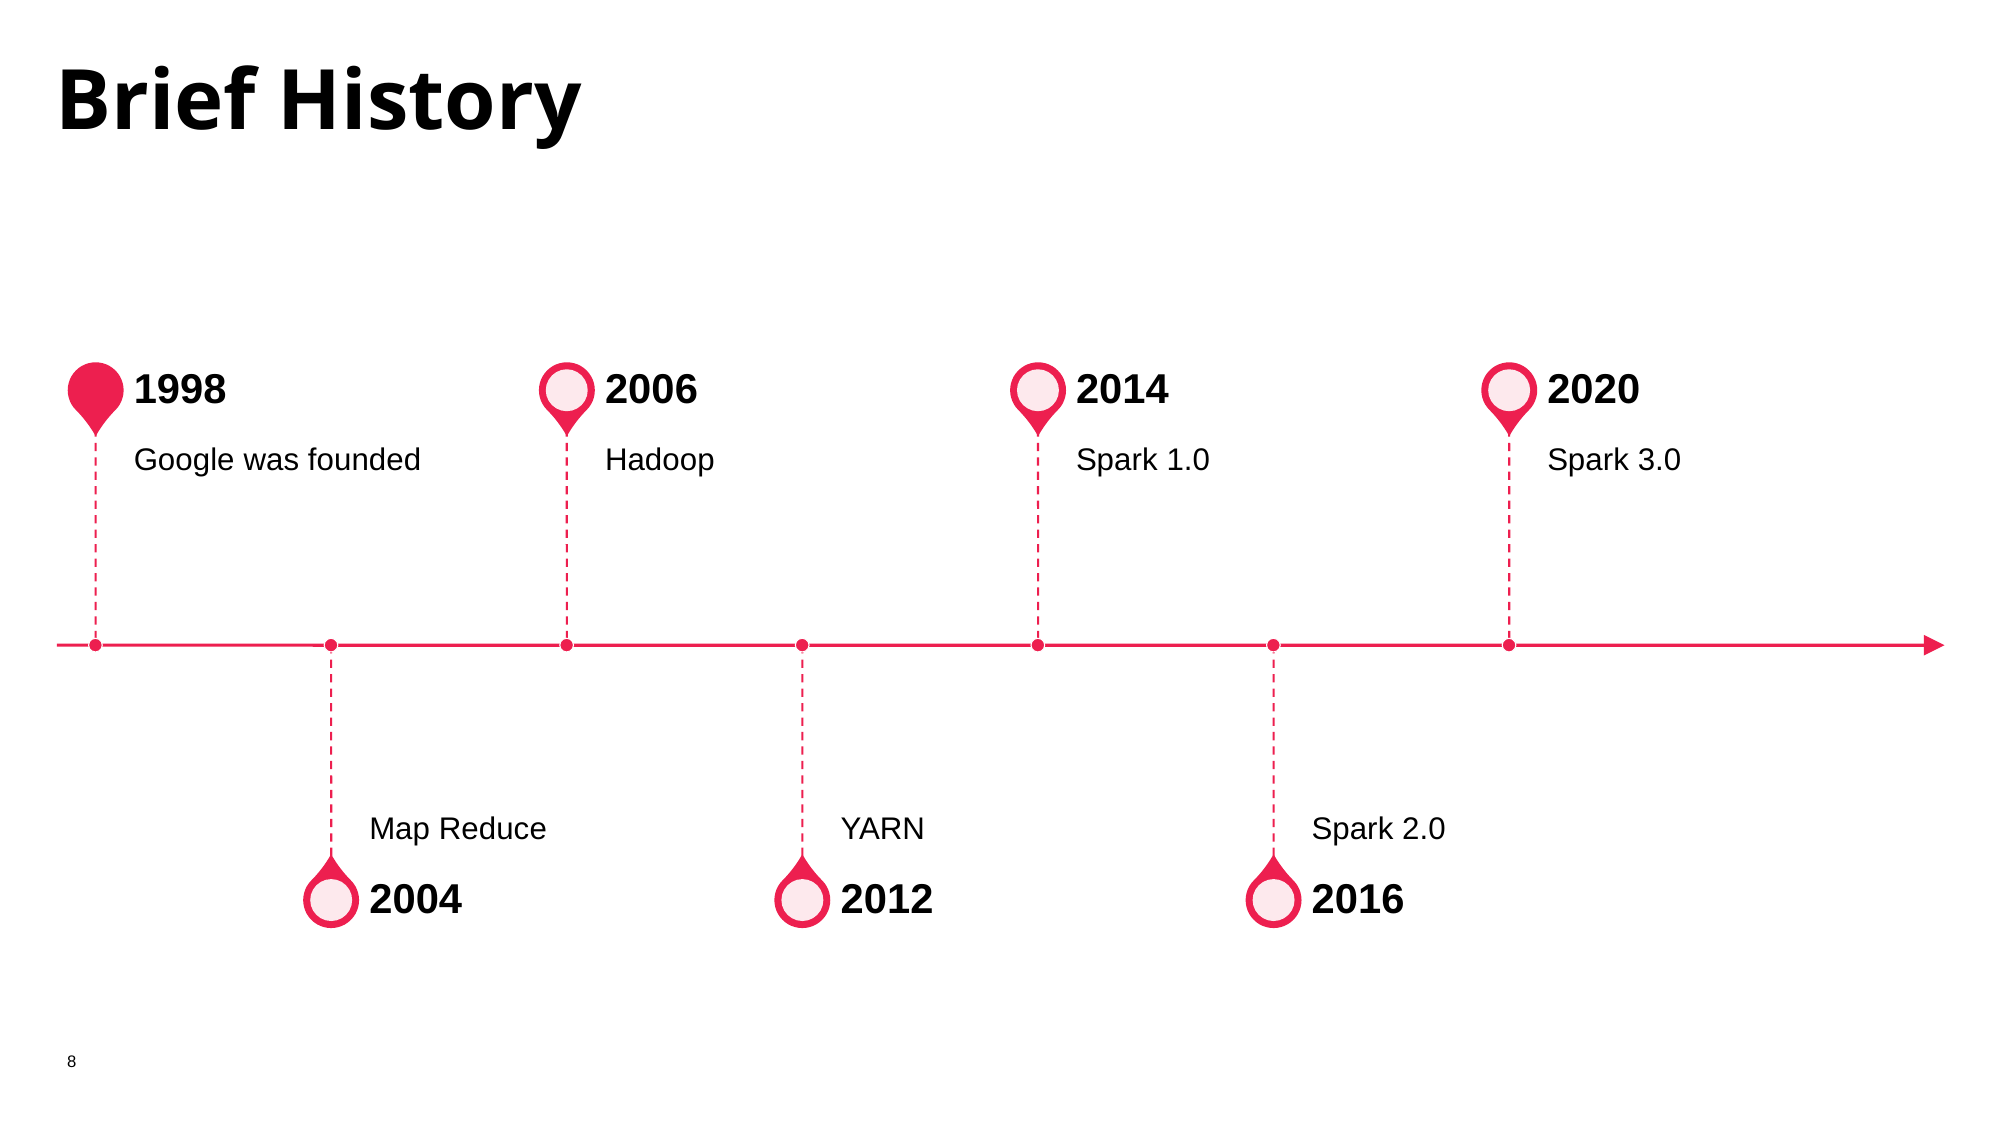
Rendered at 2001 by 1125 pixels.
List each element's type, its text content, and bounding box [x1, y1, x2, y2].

text_box [1705, 642, 1945, 656]
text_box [1246, 645, 1705, 939]
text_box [304, 645, 762, 939]
list Brief History [55, 57, 1943, 149]
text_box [775, 645, 1233, 939]
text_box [1482, 352, 1940, 646]
slide_number 8 [56, 1050, 77, 1071]
text_box [87, 646, 104, 654]
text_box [539, 352, 998, 646]
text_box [1010, 352, 1469, 646]
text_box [68, 352, 527, 646]
